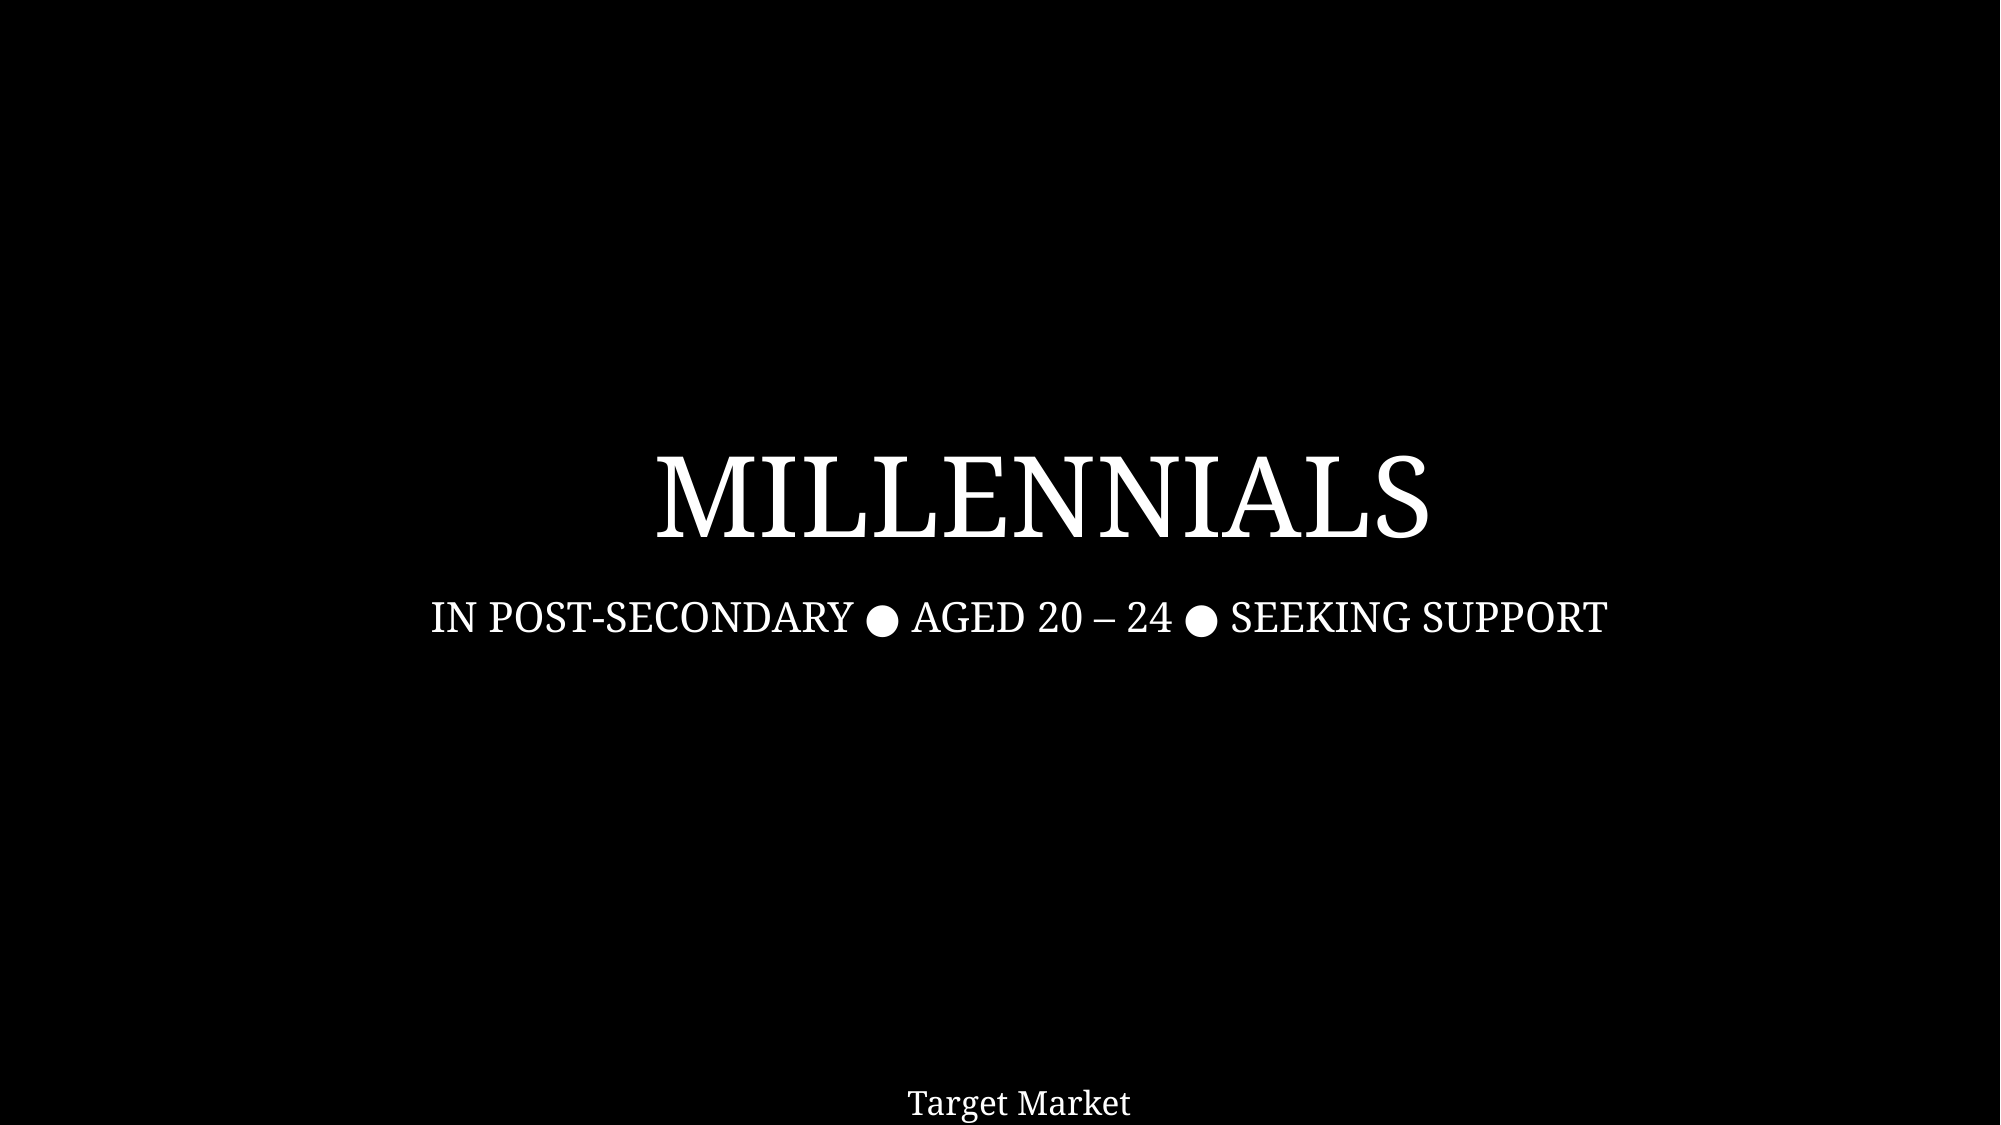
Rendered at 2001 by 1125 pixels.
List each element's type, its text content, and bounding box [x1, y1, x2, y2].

title MILLENNIALS [624, 383, 1463, 583]
text_box IN POST-SECONDARY ● AGED 20 – 24 ● SEEKING SUPPORT [335, 583, 1703, 650]
text_box Target Market [708, 1074, 1331, 1125]
